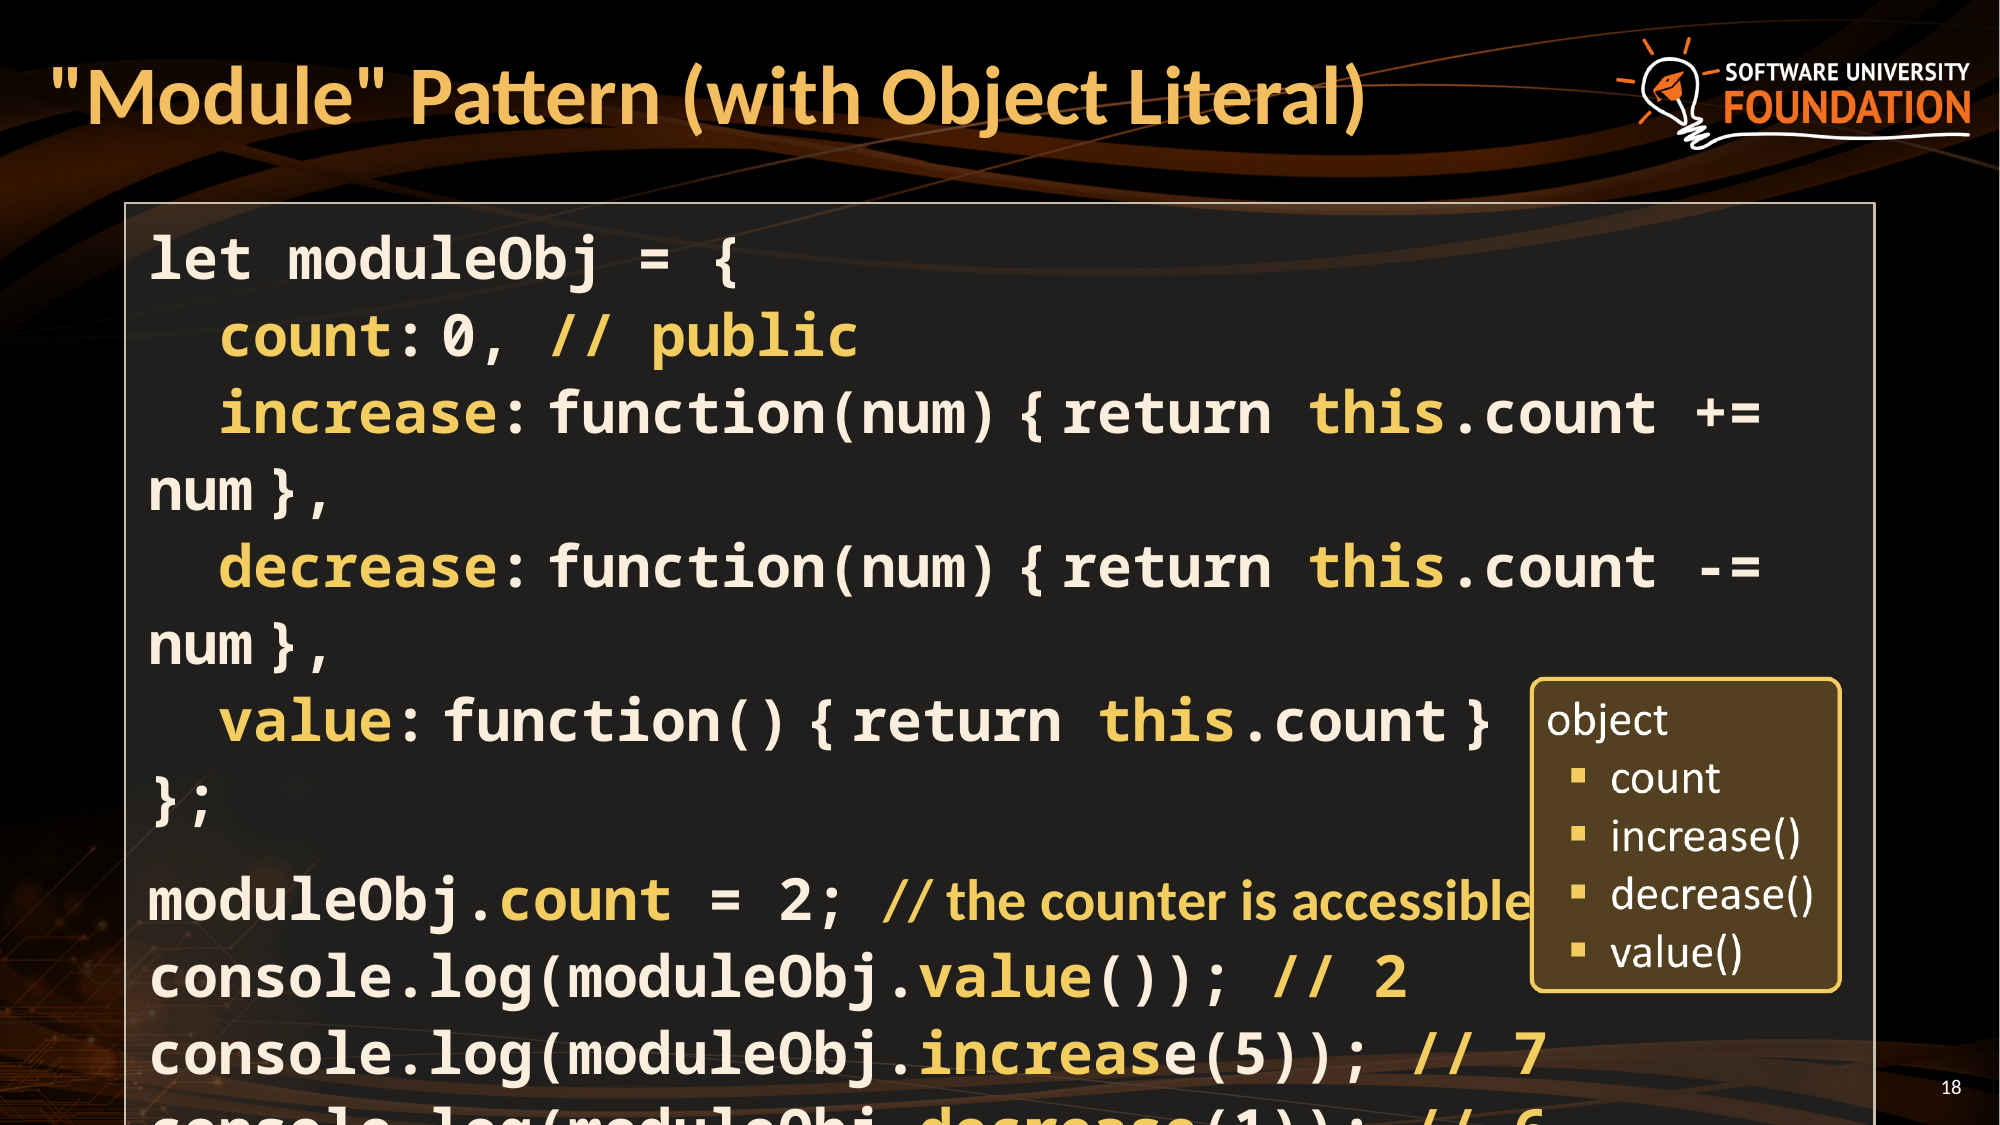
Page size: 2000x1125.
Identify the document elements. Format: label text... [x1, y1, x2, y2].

picture [0, 0, 2000, 1125]
picture [1516, 674, 1843, 1009]
text_box <number> [1897, 1070, 1968, 1103]
text_box "Module" Pattern (with Object Literal) [30, 6, 1602, 189]
text_box let moduleObj = { count: 0, // public increase: function(num) { return this.count += num }, decrease: function(num) { return this.count -= num }, value: function() { return this.count } }; moduleObj.count = 2; // the counter is accessible console.log(moduleObj.value()); // 2 console.log(moduleObj.increase(5)); // 7 console.log(moduleObj.decrease(1)); // 6 [124, 202, 1875, 1125]
